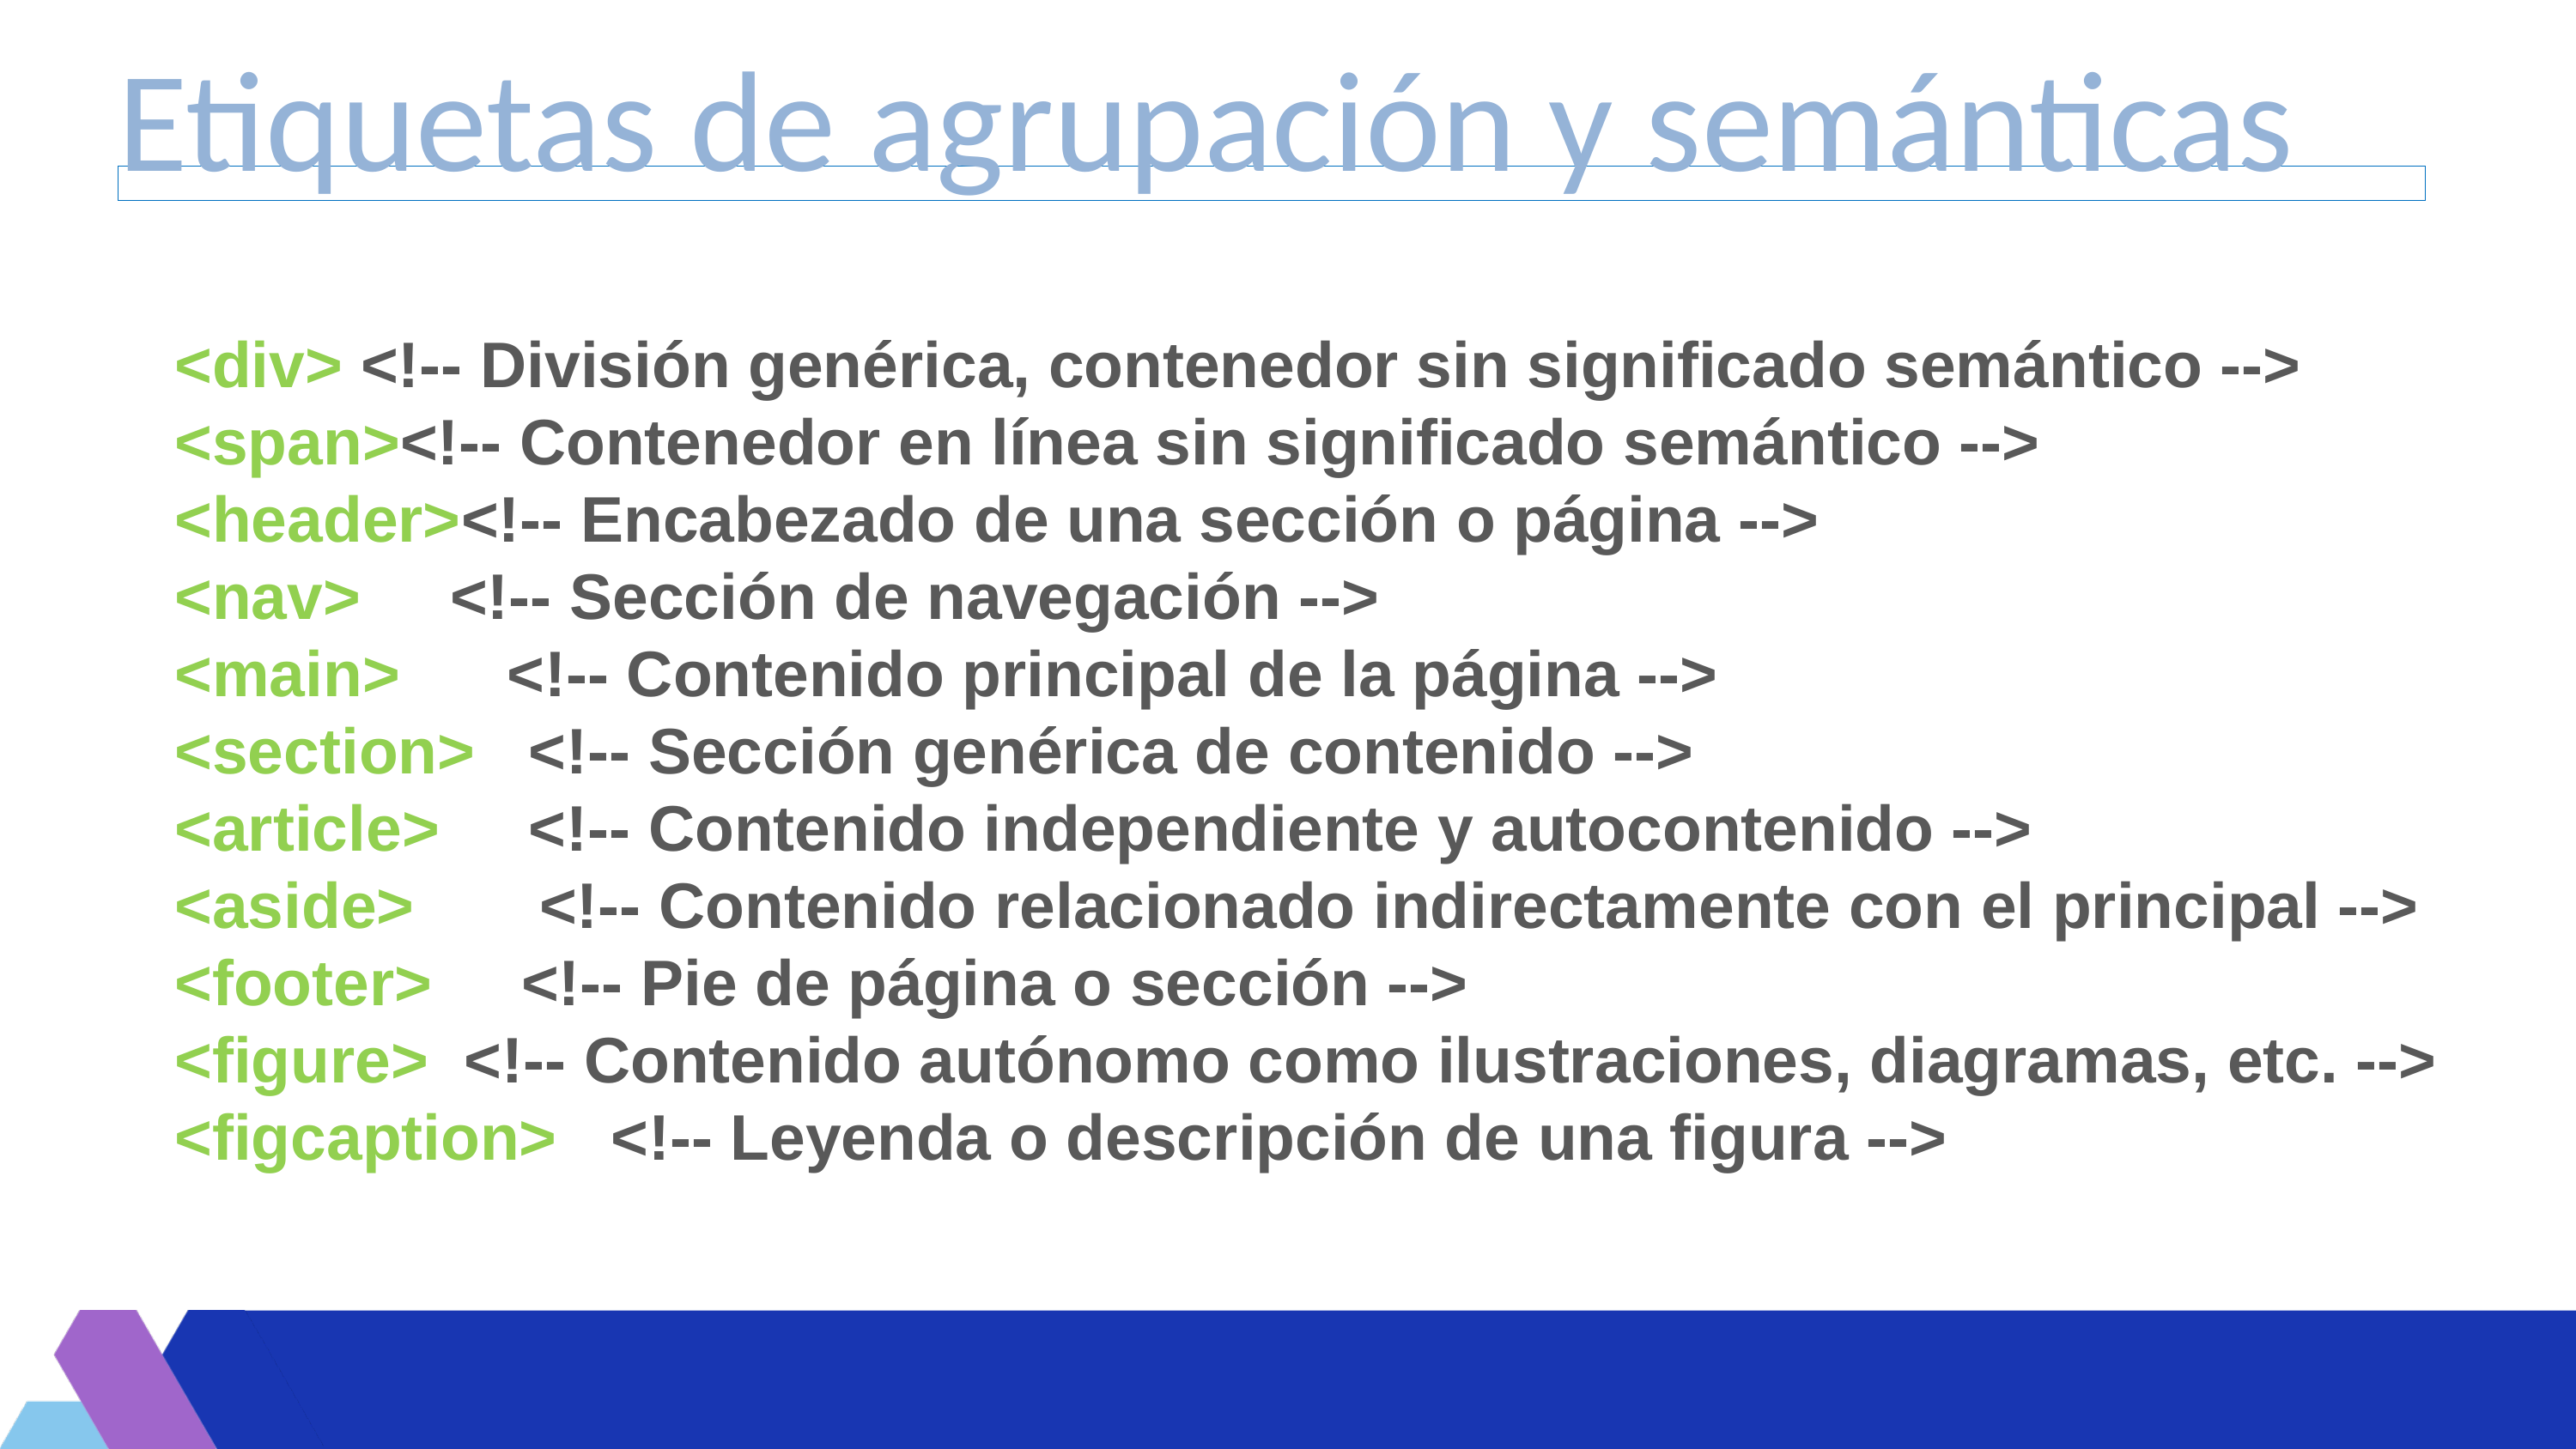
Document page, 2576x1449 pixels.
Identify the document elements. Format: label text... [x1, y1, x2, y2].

text_box <div> <!-- División genérica, contenedor sin significado semántico --> <span><!-- Contenedor en línea sin significado semántico --> <header><!-- Encabezado de una sección o página --> <nav> <!-- Sección de navegación --> <main> <!-- Contenido principal de la página --> <section> <!-- Sección genérica de contenido --> <article> <!-- Contenido independiente y autocontenido --> <aside> <!-- Contenido relacionado indirectamente con el principal --> <footer> <!-- Pie de página o sección --> <figure> <!-- Contenido autónomo como ilustraciones, diagramas, etc. --> <figcaption> <!-- Leyenda o descripción de una figura --> [161, 317, 2459, 1180]
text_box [0, 1310, 2576, 1449]
text_box Etiquetas de agrupación y semánticas [118, 166, 2426, 201]
